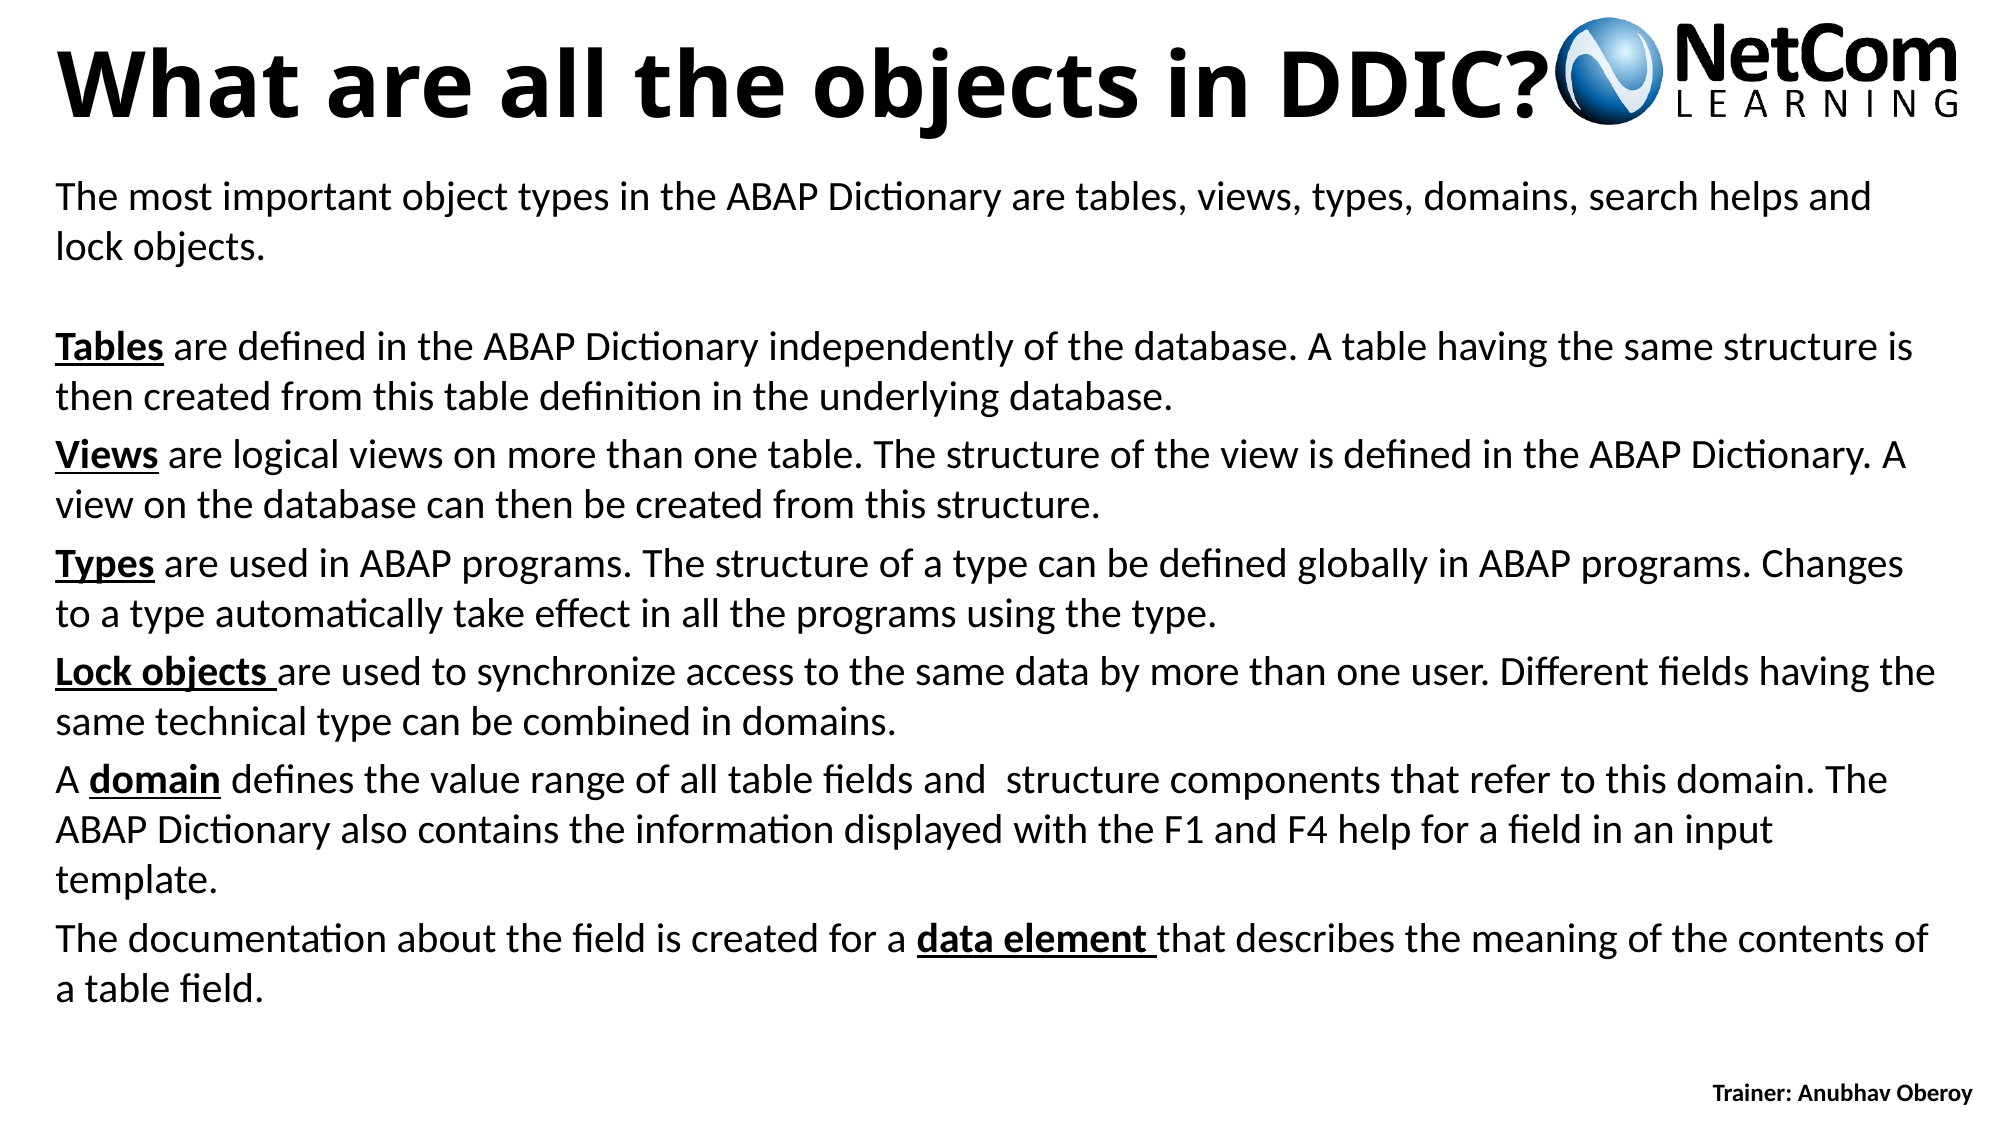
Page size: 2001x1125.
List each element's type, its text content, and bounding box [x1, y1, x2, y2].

footer Trainer: Anubhav Oberoy [1660, 1074, 2000, 1108]
picture [1555, 17, 1958, 125]
text_box The most important object types in the ABAP Dictionary are tables, views, types, domains, search helps and lock objects. Tables are defined in the ABAP Dictionary independently of the database. A table having the same structure is then created from this table definition in the underlying database. Views are logical views on more than one table. The structure of the view is defined in the ABAP Dictionary. A view on the database can then be created from this structure. Types are used in ABAP programs. The structure of a type can be defined globally in ABAP programs. Changes to a type automatically take effect in all the programs using the type. Lock objects are used to synchronize access to the same data by more than one user. Different fields having the same technical type can be combined in domains. A domain defines the value range of all table fields and structure components that refer to this domain. The ABAP Dictionary also contains the information displayed with the F1 and F4 help for a field in an input template. The documentation about the field is created for a data element that describes the meaning of the contents of a table field. [40, 161, 1960, 1018]
text_box What are all the objects in DDIC? [42, 30, 1896, 148]
